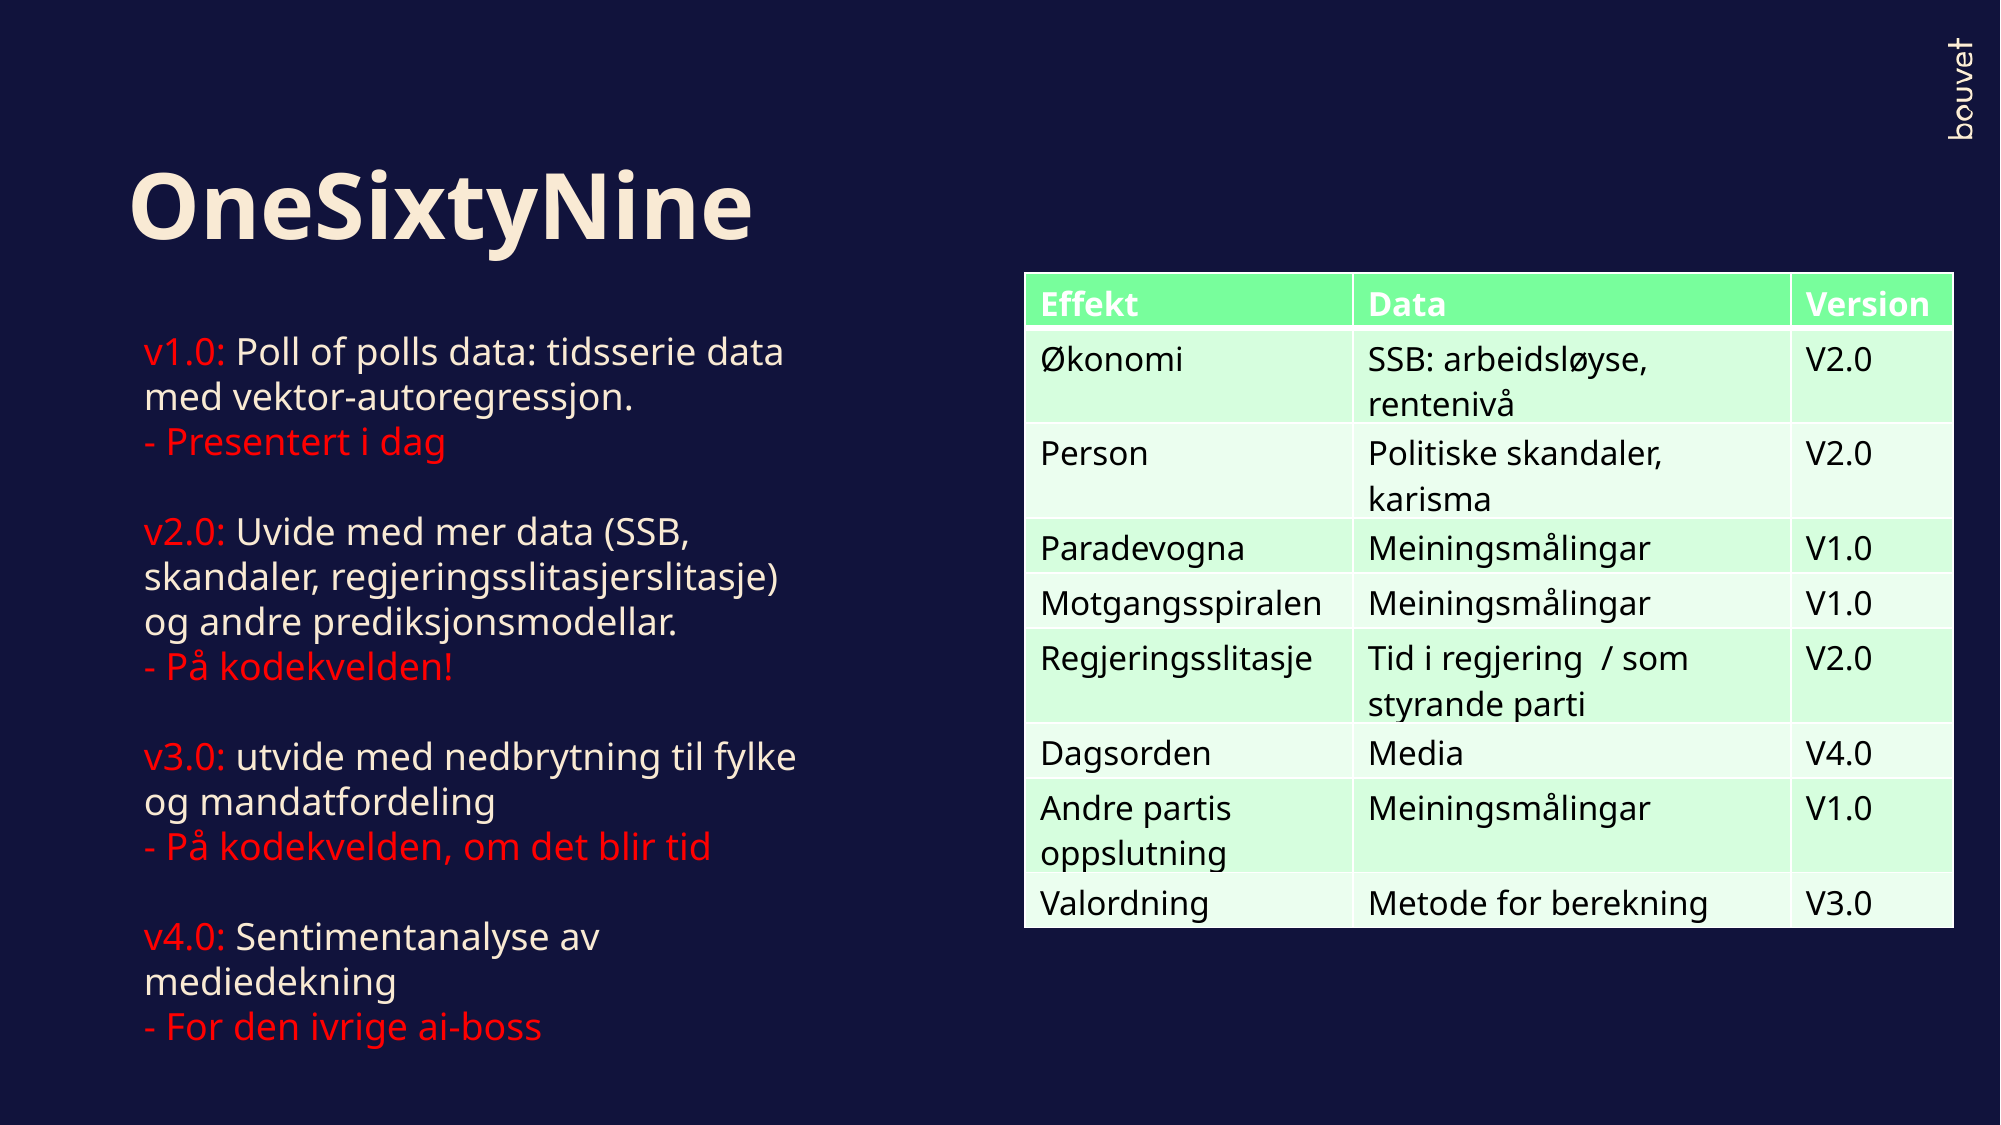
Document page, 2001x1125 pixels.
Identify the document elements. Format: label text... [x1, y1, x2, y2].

table_cell Motgangsspiralen [1026, 574, 1352, 627]
table_cell Regjeringsslitasje [1026, 629, 1352, 722]
table_cell Media [1354, 724, 1790, 777]
table_cell V2.0 [1792, 424, 1952, 517]
table_cell SSB: arbeidsløyse, rentenivå [1354, 331, 1790, 422]
text_box v1.0: Poll of polls data: tidsserie data med vektor-autoregressjon. - Presentert i dag v2.0: Uvide med mer data (SSB, skandaler, regjeringsslitasjerslitasje) og andre prediksjonsmodellar. - På kodekvelden! v3.0: utvide med nedbrytning til fylke og mandatfordeling - På kodekvelden, om det blir tid v4.0: Sentimentanalyse av mediedekning - For den ivrige ai-boss [129, 320, 844, 1055]
table_cell V4.0 [1792, 724, 1952, 777]
table_header Version [1792, 274, 1952, 325]
table_cell Meiningsmålingar [1354, 574, 1790, 627]
table_header Effekt [1026, 274, 1352, 325]
table_cell Andre partis oppslutning [1026, 779, 1352, 872]
table_cell Økonomi [1026, 331, 1352, 422]
table_cell V1.0 [1792, 779, 1952, 872]
table_cell Meiningsmålingar [1354, 779, 1790, 872]
table_cell V1.0 [1792, 519, 1952, 572]
table_cell V2.0 [1792, 331, 1952, 422]
table_cell V2.0 [1792, 629, 1952, 722]
title OneSixtyNine [112, 144, 1870, 275]
table_cell V1.0 [1792, 574, 1952, 627]
table_cell Politiske skandaler, karisma [1354, 424, 1790, 517]
table_cell Metode for berekning [1354, 873, 1790, 927]
table_cell Paradevogna [1026, 519, 1352, 572]
table_cell Valordning [1026, 873, 1352, 927]
table_header Data [1354, 274, 1790, 325]
table_cell Meiningsmålingar [1354, 519, 1790, 572]
table_cell Tid i regjering / som styrande parti [1354, 629, 1790, 722]
table_cell Person [1026, 424, 1352, 517]
table_cell V3.0 [1792, 873, 1952, 927]
picture [1948, 38, 1973, 139]
table_cell Dagsorden [1026, 724, 1352, 777]
